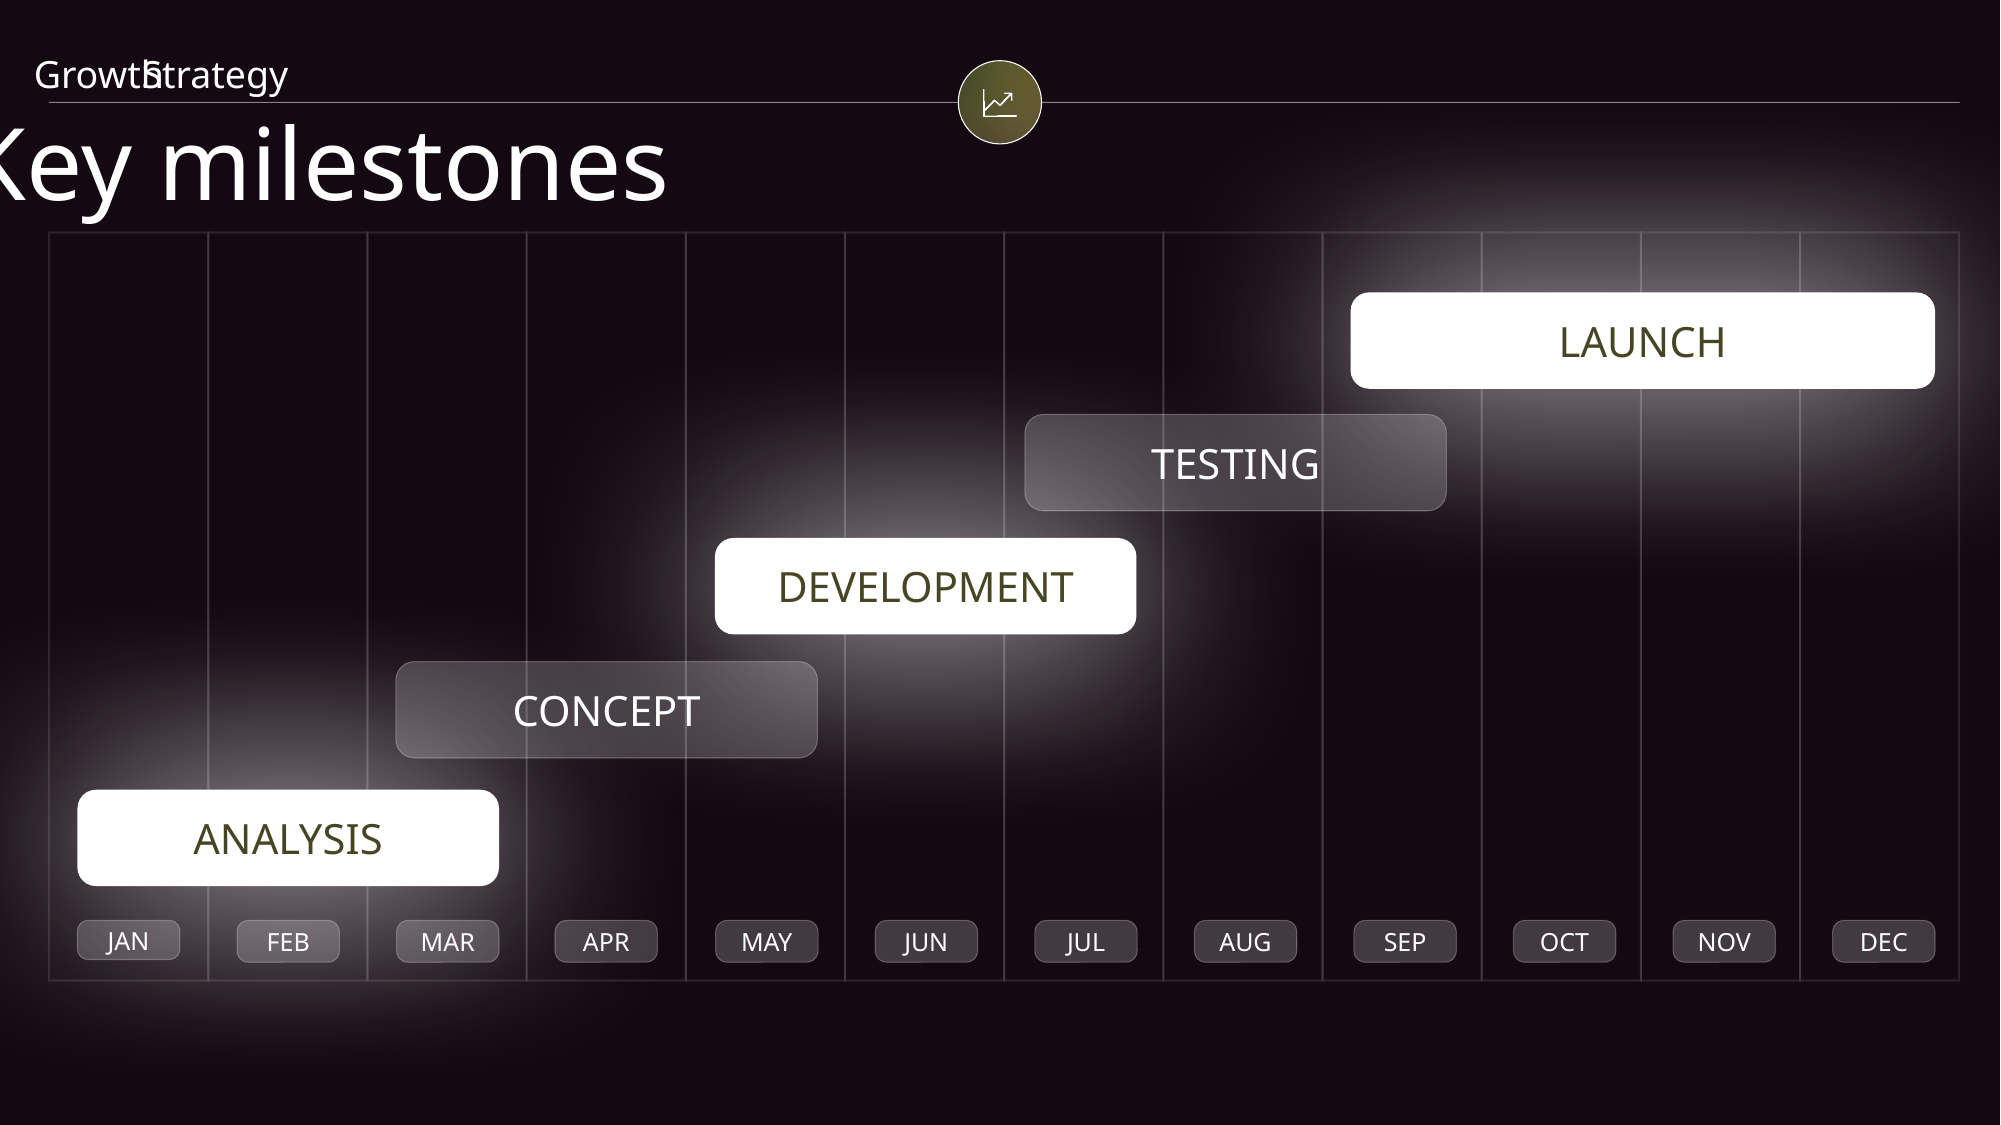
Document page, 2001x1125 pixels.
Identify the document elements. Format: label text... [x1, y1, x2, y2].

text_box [43, 60, 1960, 981]
text_box Growth [33, 66, 43, 94]
